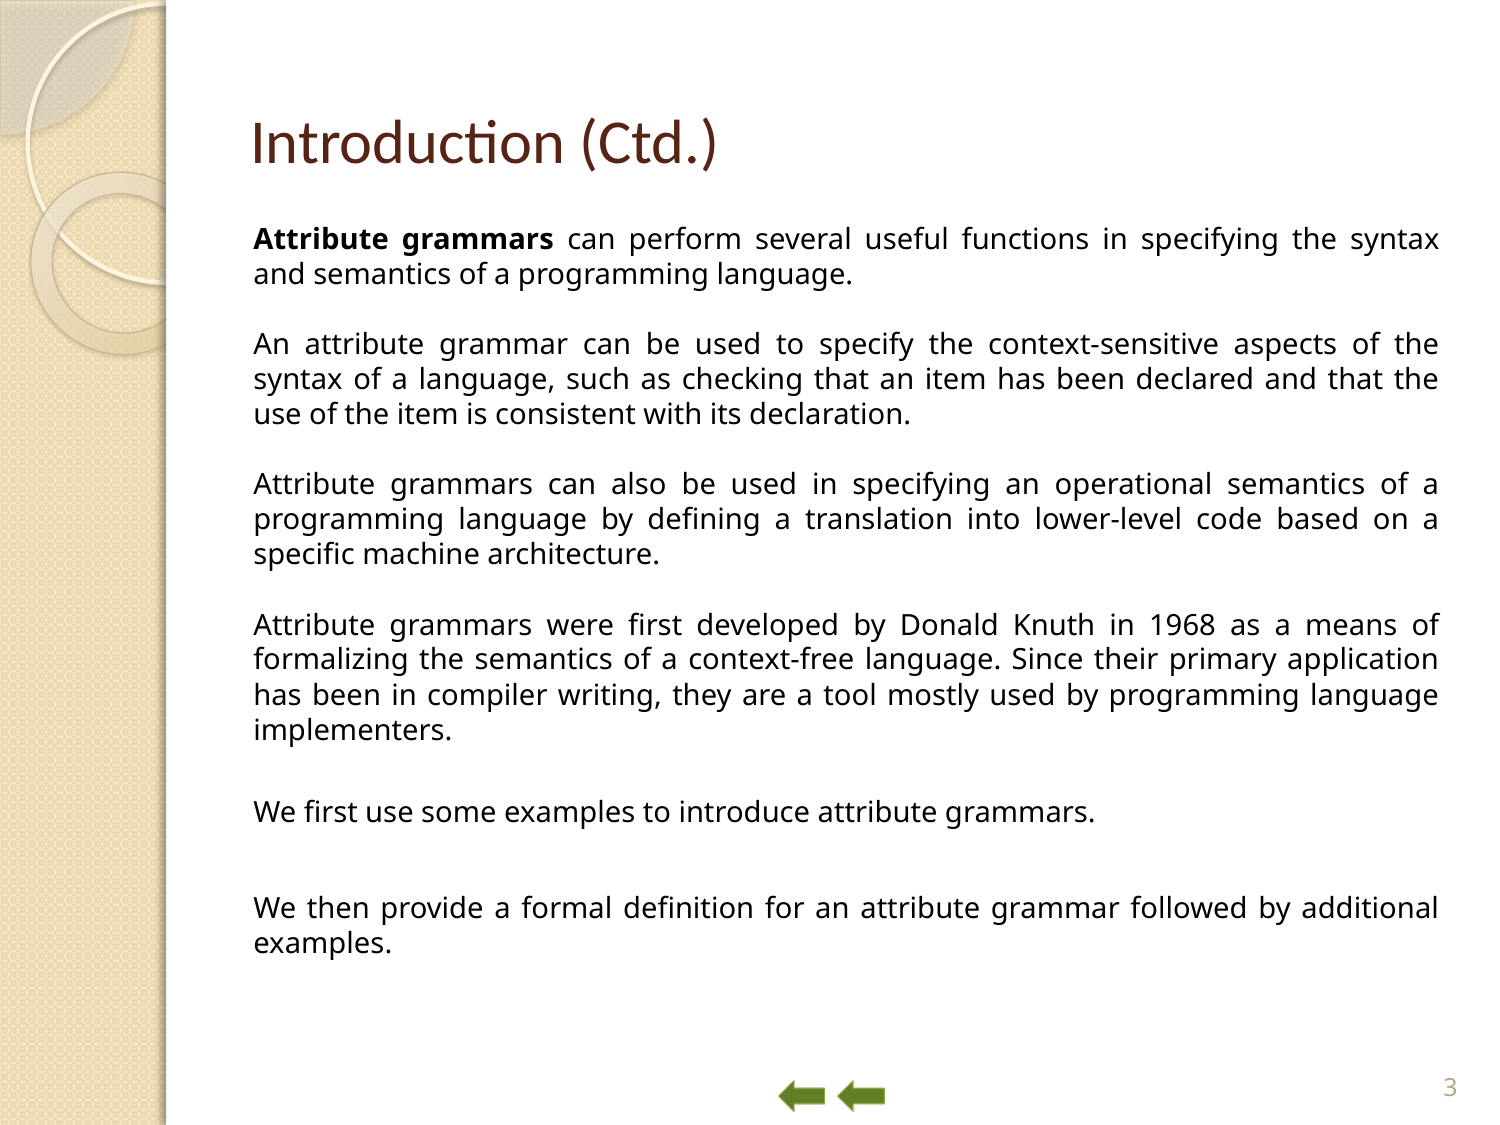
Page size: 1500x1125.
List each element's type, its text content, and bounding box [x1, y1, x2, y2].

slide_number 3 [1413, 1034, 1488, 1113]
title Introduction (Ctd.) [235, 45, 1466, 233]
picture [836, 1079, 885, 1112]
list Attribute grammars can perform several useful functions in specifying the syntax and semantics of a programming language. An attribute grammar can be used to specify the context-sensitive aspects of the syntax of a language, such as checking that an item has been declared and that the use of the item is consistent with its declaration. Attribute grammars can also be used in specifying an operational semantics of a programming language by defining a translation into lower-level code based on a specific machine architecture. Attribute grammars were first developed by Donald Knuth in 1968 as a means of formalizing the semantics of a context-free language. Since their primary application has been in compiler writing, they are a tool mostly used by programming language implementers. We first use some examples to introduce attribute grammars. We then provide a formal definition for an attribute grammar followed by additional examples. [225, 212, 1455, 1063]
picture [778, 1079, 826, 1112]
